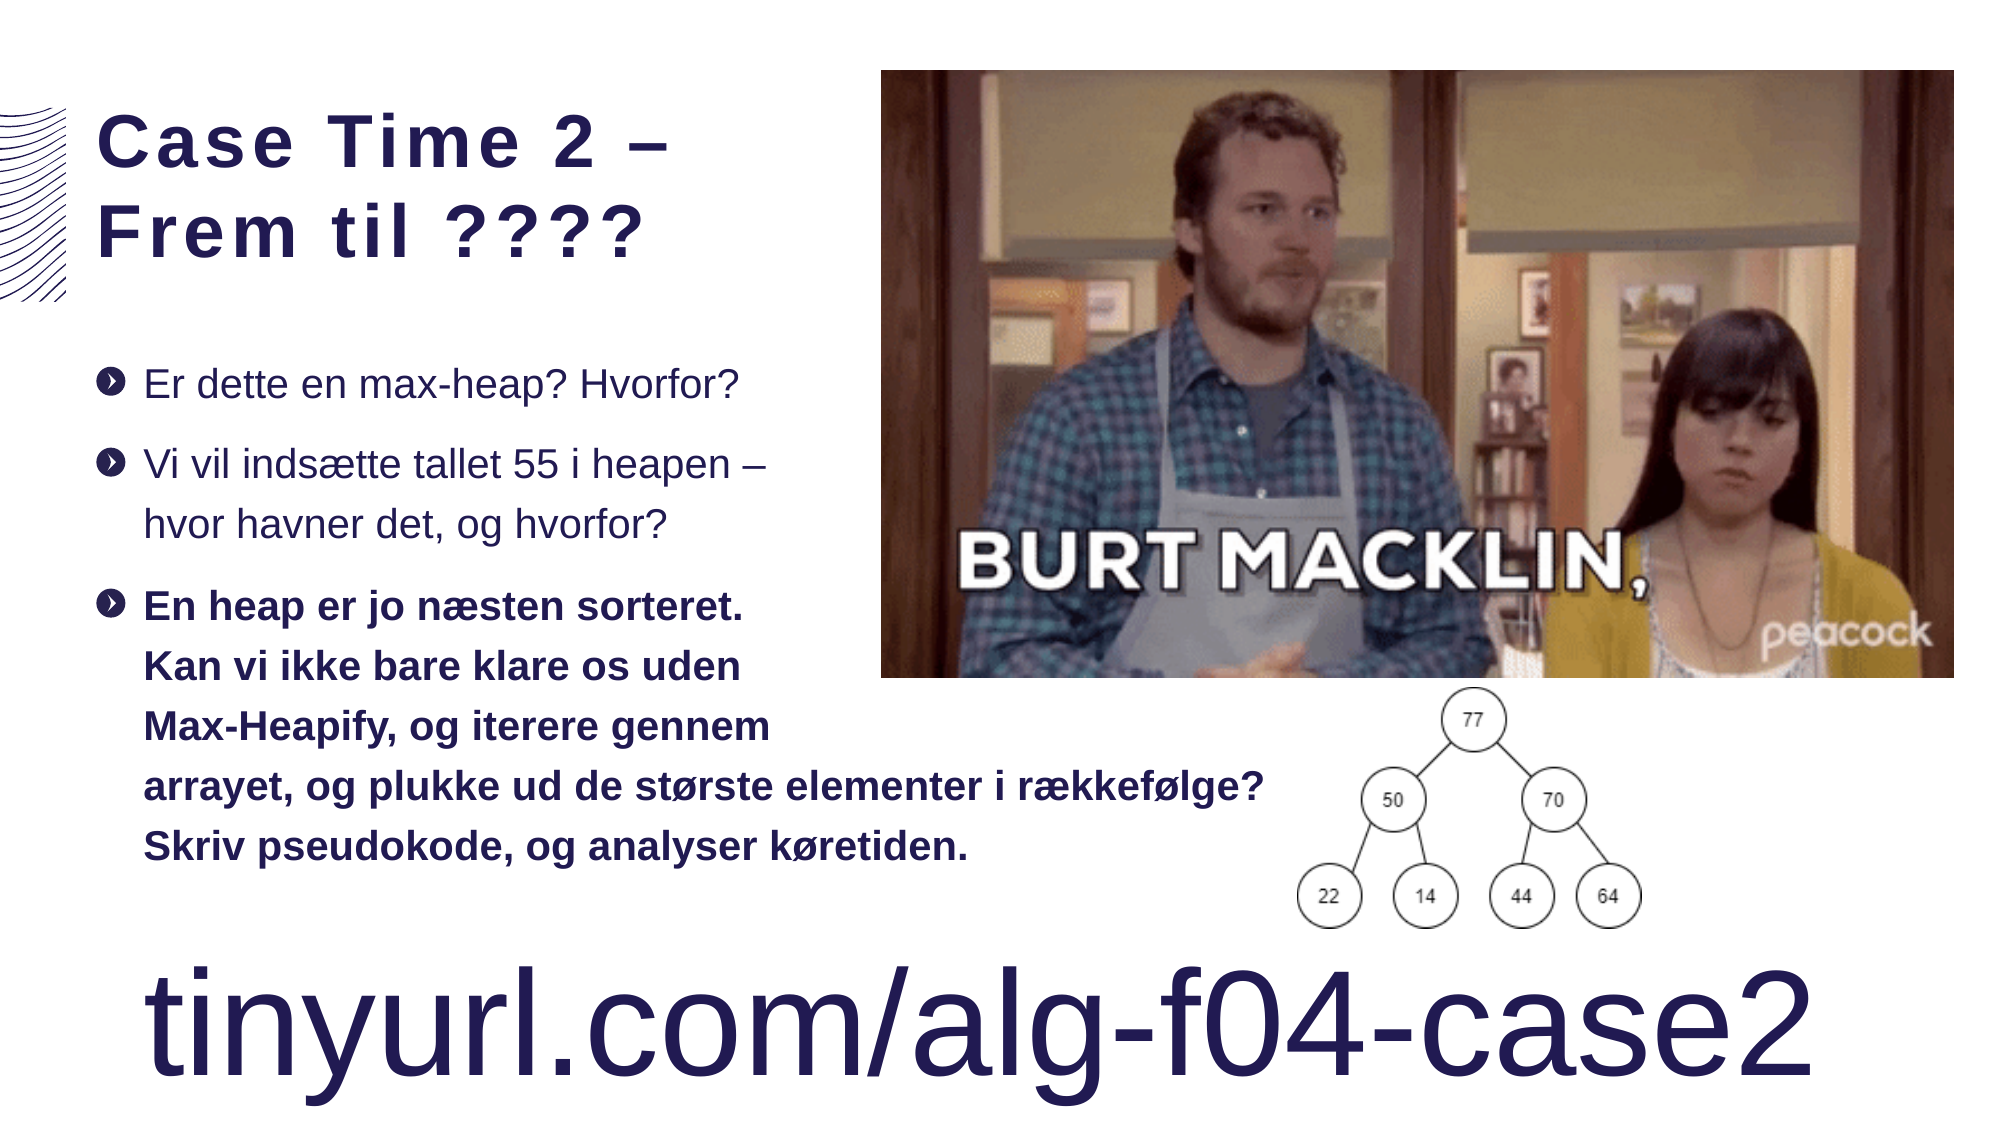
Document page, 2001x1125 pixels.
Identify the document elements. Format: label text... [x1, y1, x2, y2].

title Case Time 2 – Frem til ???? [96, 60, 935, 303]
picture [1297, 687, 1642, 929]
text_box tinyurl.com/alg-f04-case2 [143, 882, 1907, 1116]
list Er dette en max-heap? Hvorfor? Vi vil indsætte tallet 55 i heapen – hvor havner det, og hvorfor? En heap er jo næsten sorteret. Kan vi ikke bare klare os uden Max-Heapify, og iterere gennem arrayet, og plukke ud de største elementer i rækkefølge? Skriv pseudokode, og analyser køretiden. [96, 338, 1861, 947]
picture [881, 70, 1954, 678]
